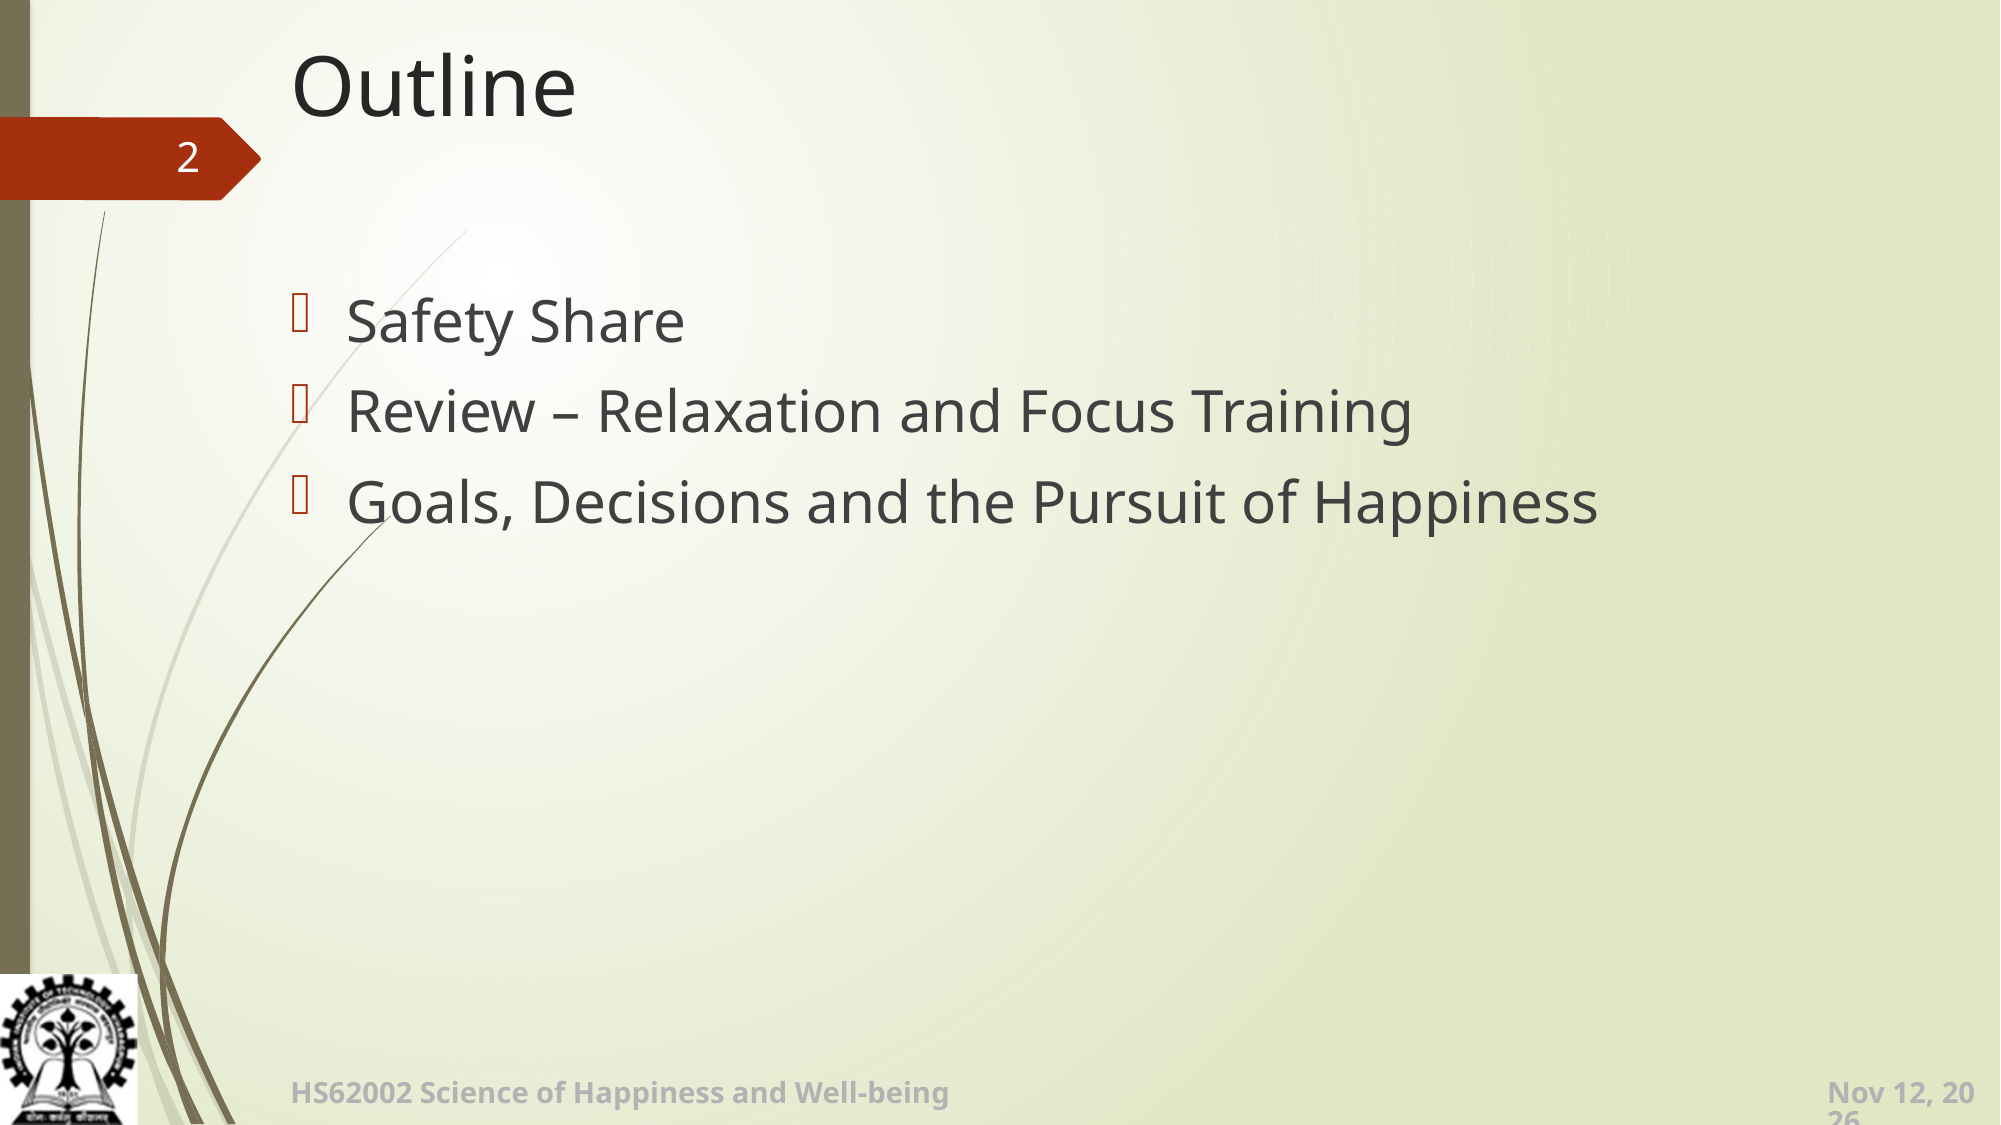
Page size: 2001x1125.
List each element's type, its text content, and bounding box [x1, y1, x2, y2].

slide_number 2 [87, 129, 216, 190]
list Safety Share Review – Relaxation and Focus Training Goals, Decisions and the Pursuit of Happiness [275, 276, 1961, 1049]
footer HS62002 Science of Happiness and Well-being [275, 1064, 1490, 1125]
title Outline [275, 25, 1738, 236]
slide_number 24-Jul-18 [1811, 1063, 2000, 1125]
